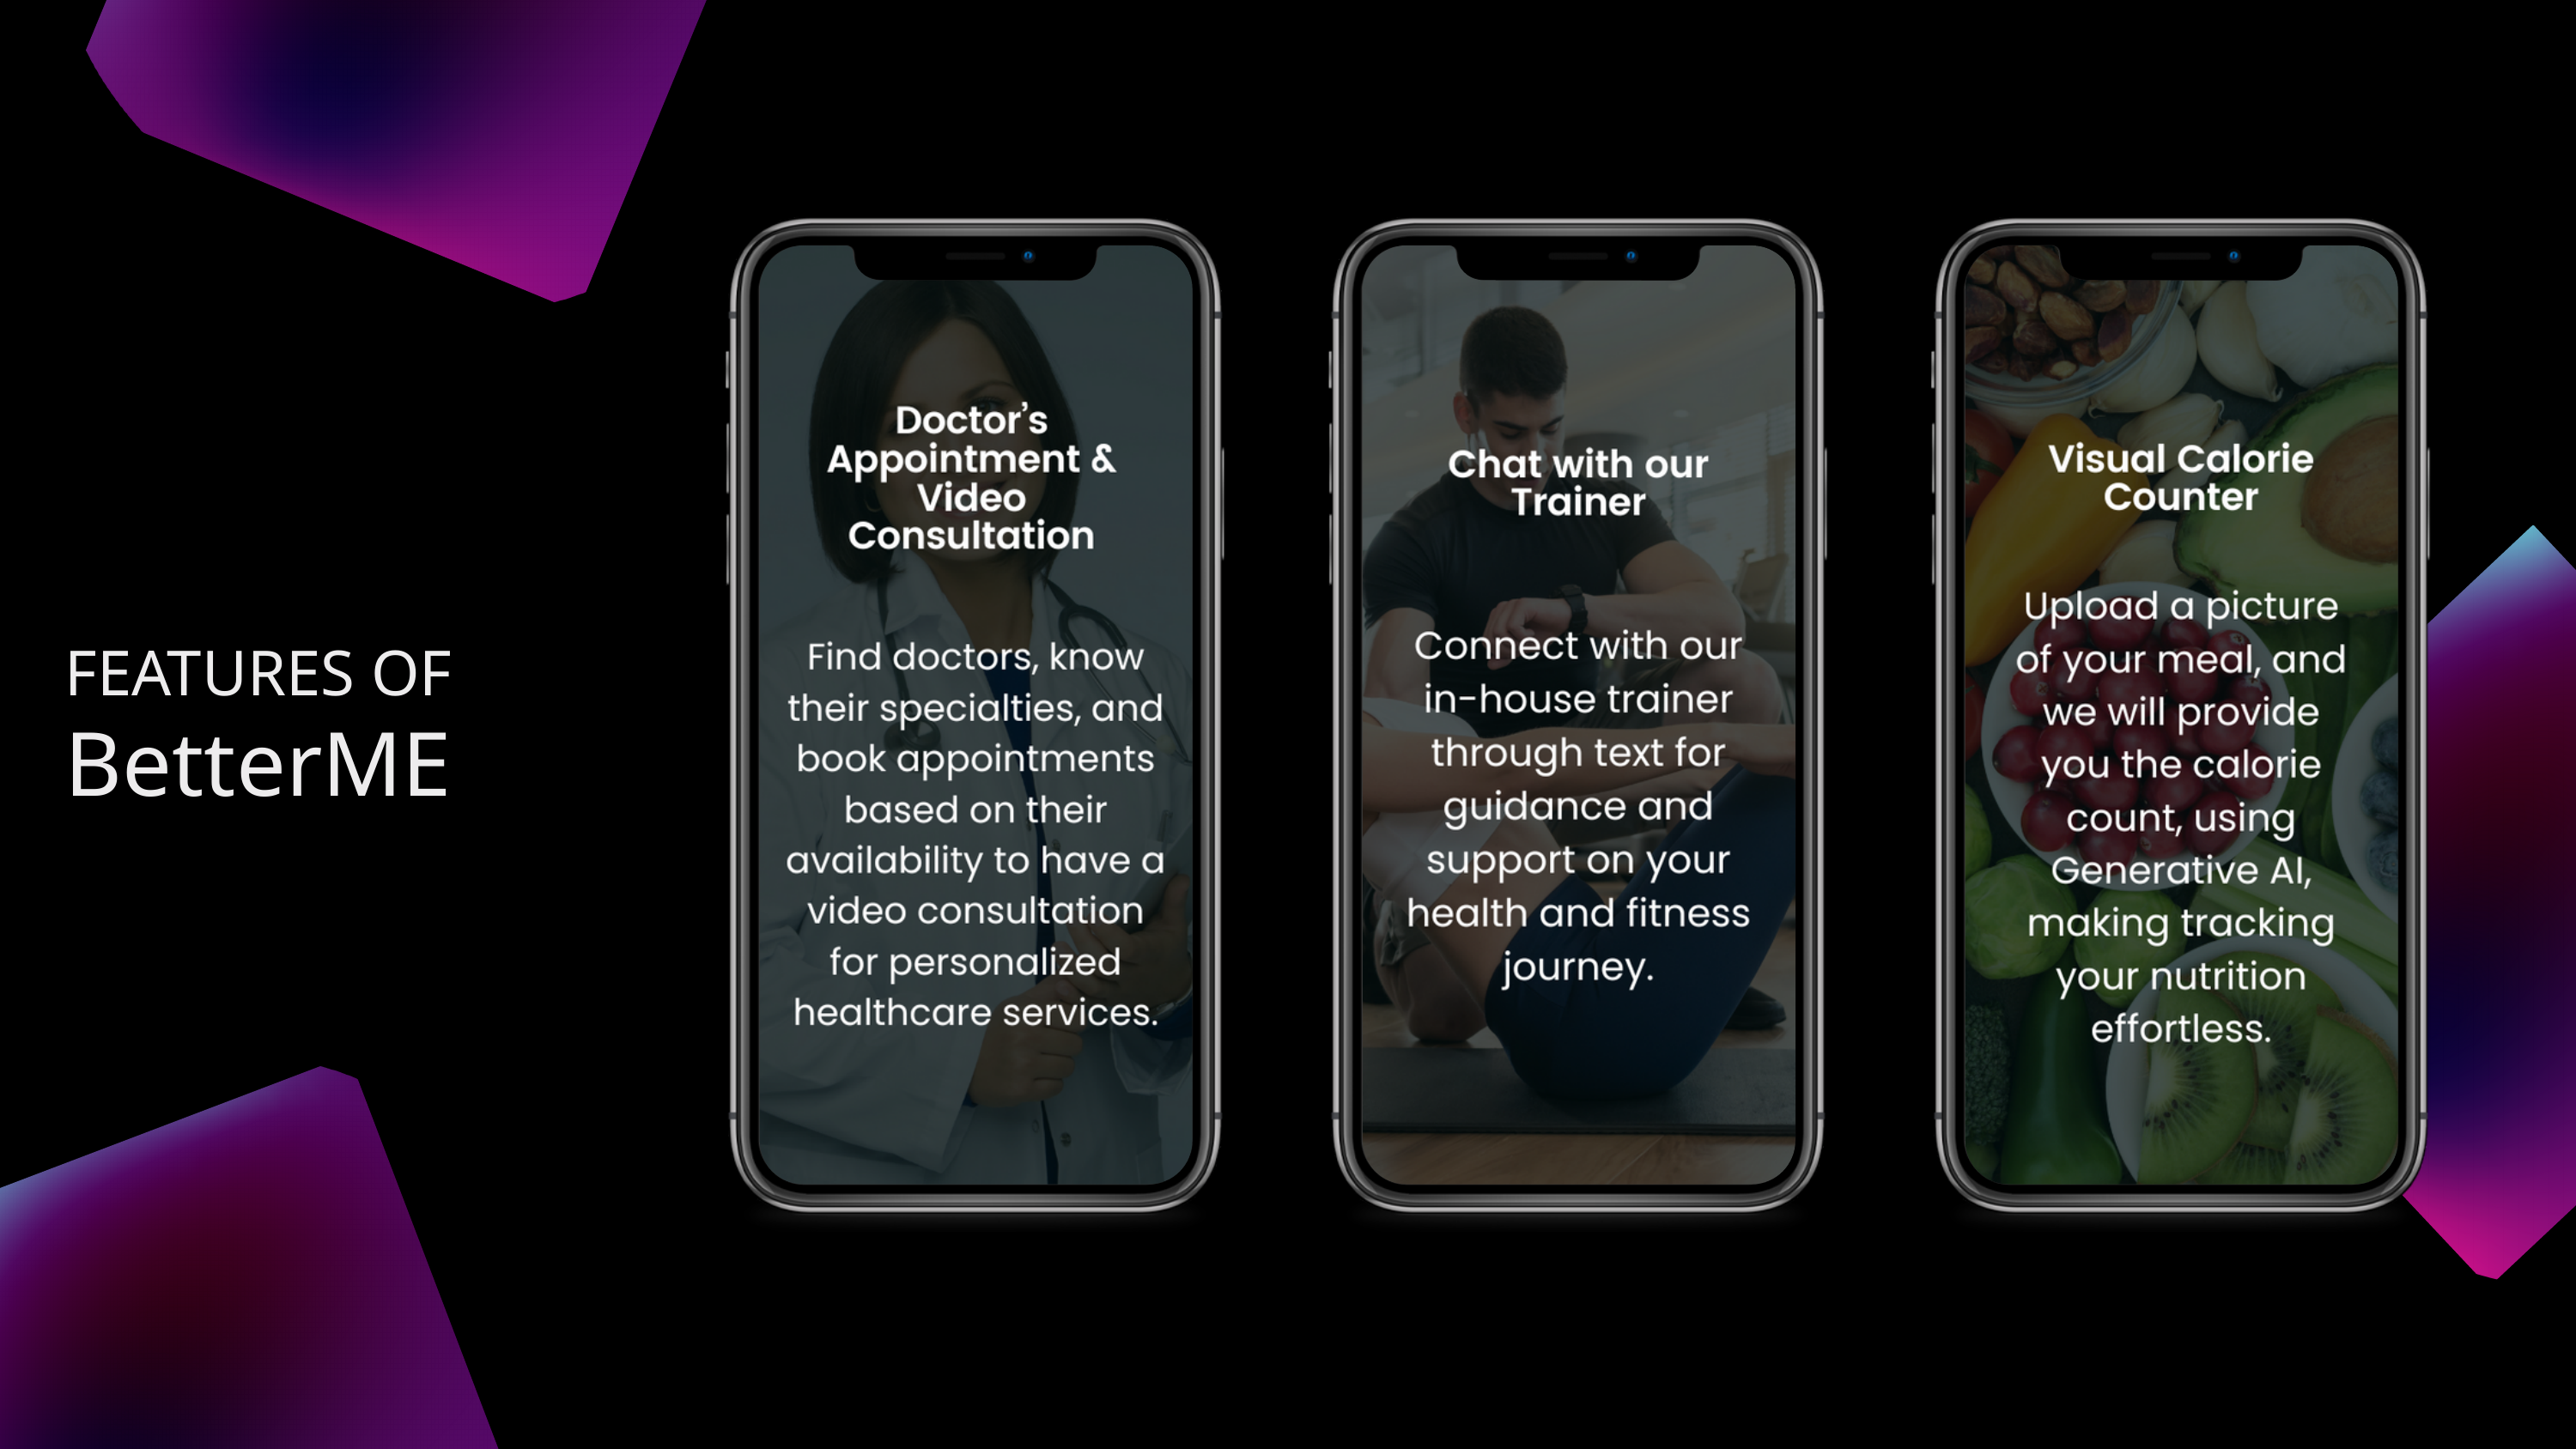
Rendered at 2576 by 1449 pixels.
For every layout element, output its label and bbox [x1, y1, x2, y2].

text_box [2434, 524, 2576, 1288]
text_box [725, 216, 2432, 1233]
text_box [64, 634, 905, 815]
text_box [64, 0, 707, 312]
text_box [0, 1055, 499, 1449]
